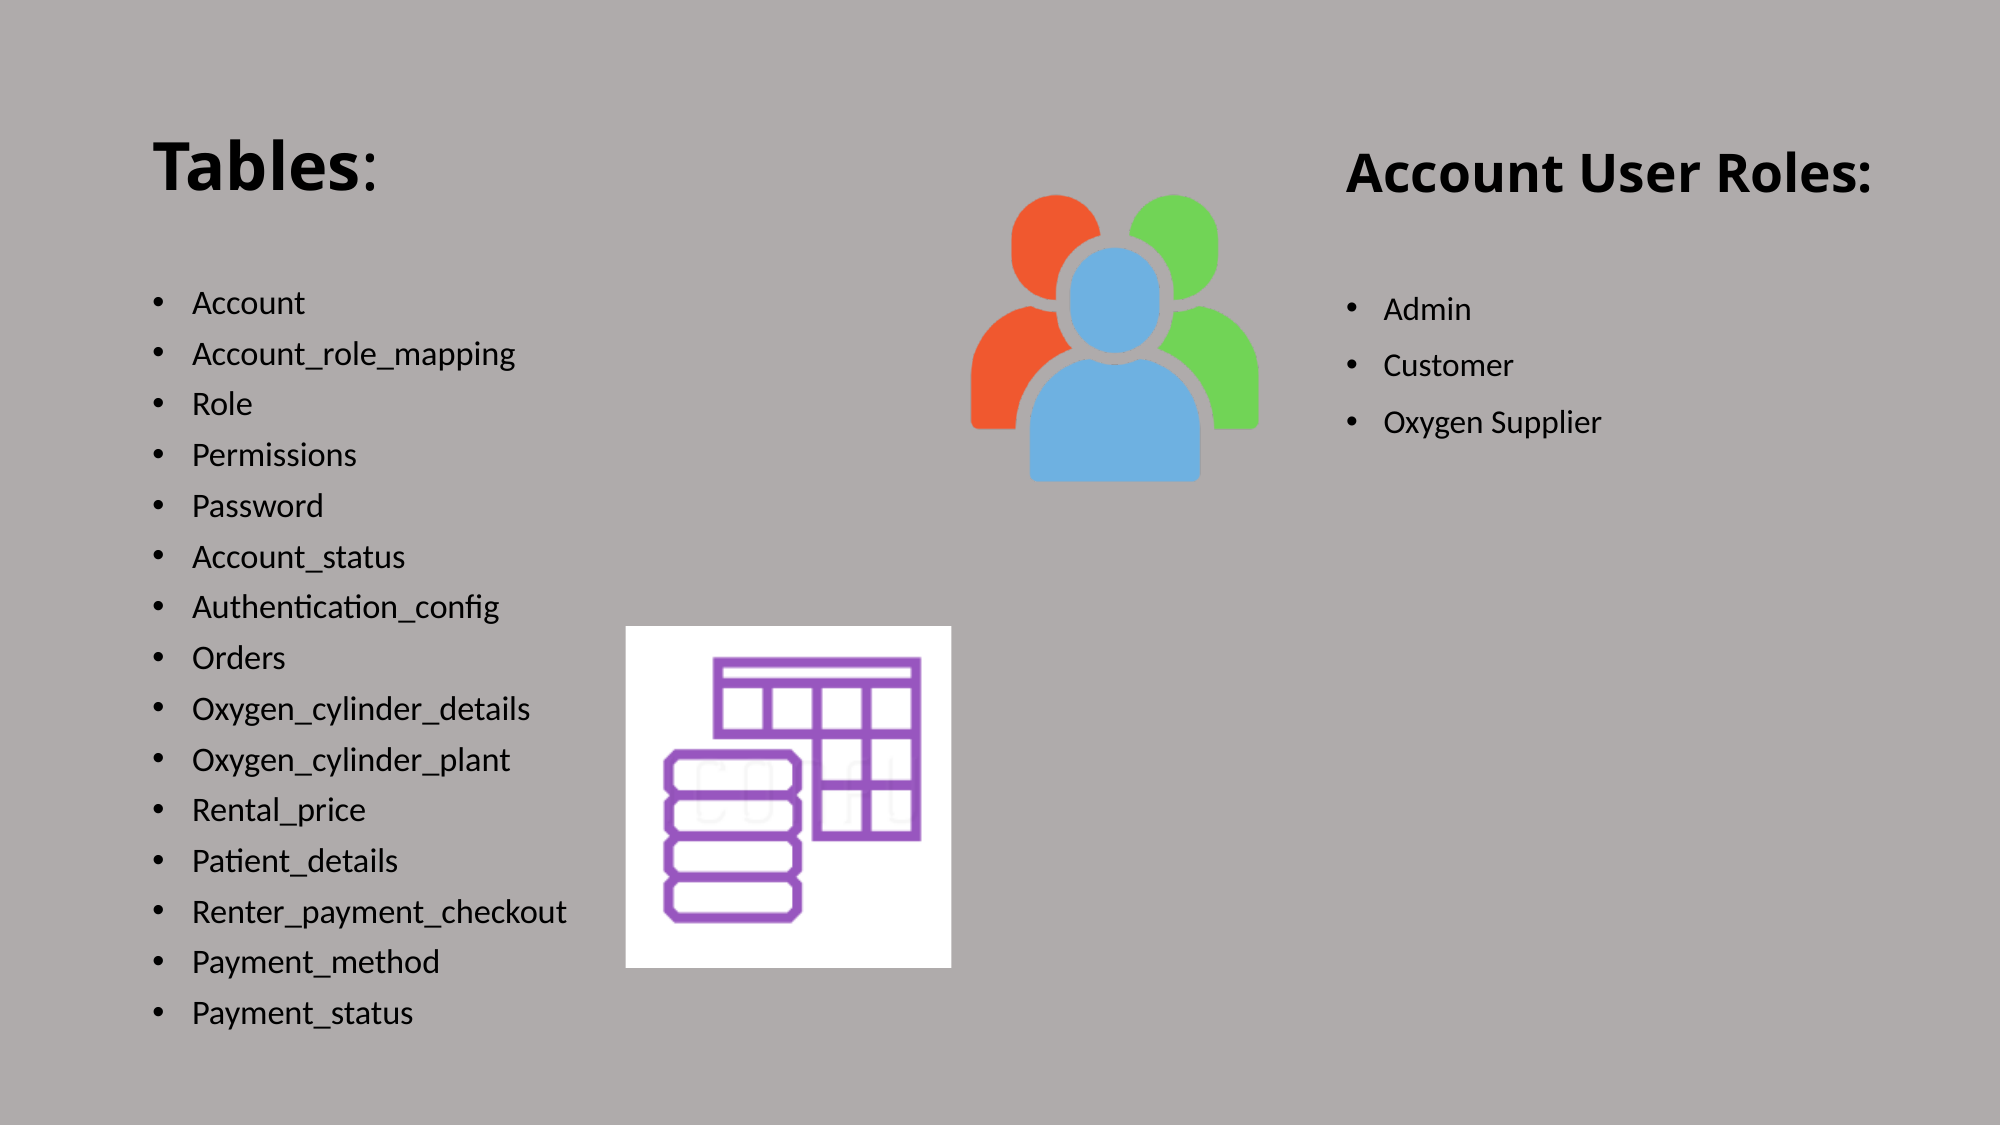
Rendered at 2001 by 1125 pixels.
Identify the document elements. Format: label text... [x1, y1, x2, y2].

text_box Account User Roles: [1331, 110, 1890, 240]
text_box Admin Customer Oxygen Supplier [1331, 283, 1845, 536]
title Tables: [137, 59, 466, 277]
list Account Account_role_mapping Role Permissions Password Account_status Authentication_config Orders Oxygen_cylinder_details Oxygen_cylinder_plant Rental_price Patient_details Renter_payment_checkout Payment_method Payment_status [137, 277, 651, 1049]
picture [951, 175, 1278, 501]
picture [625, 624, 952, 968]
